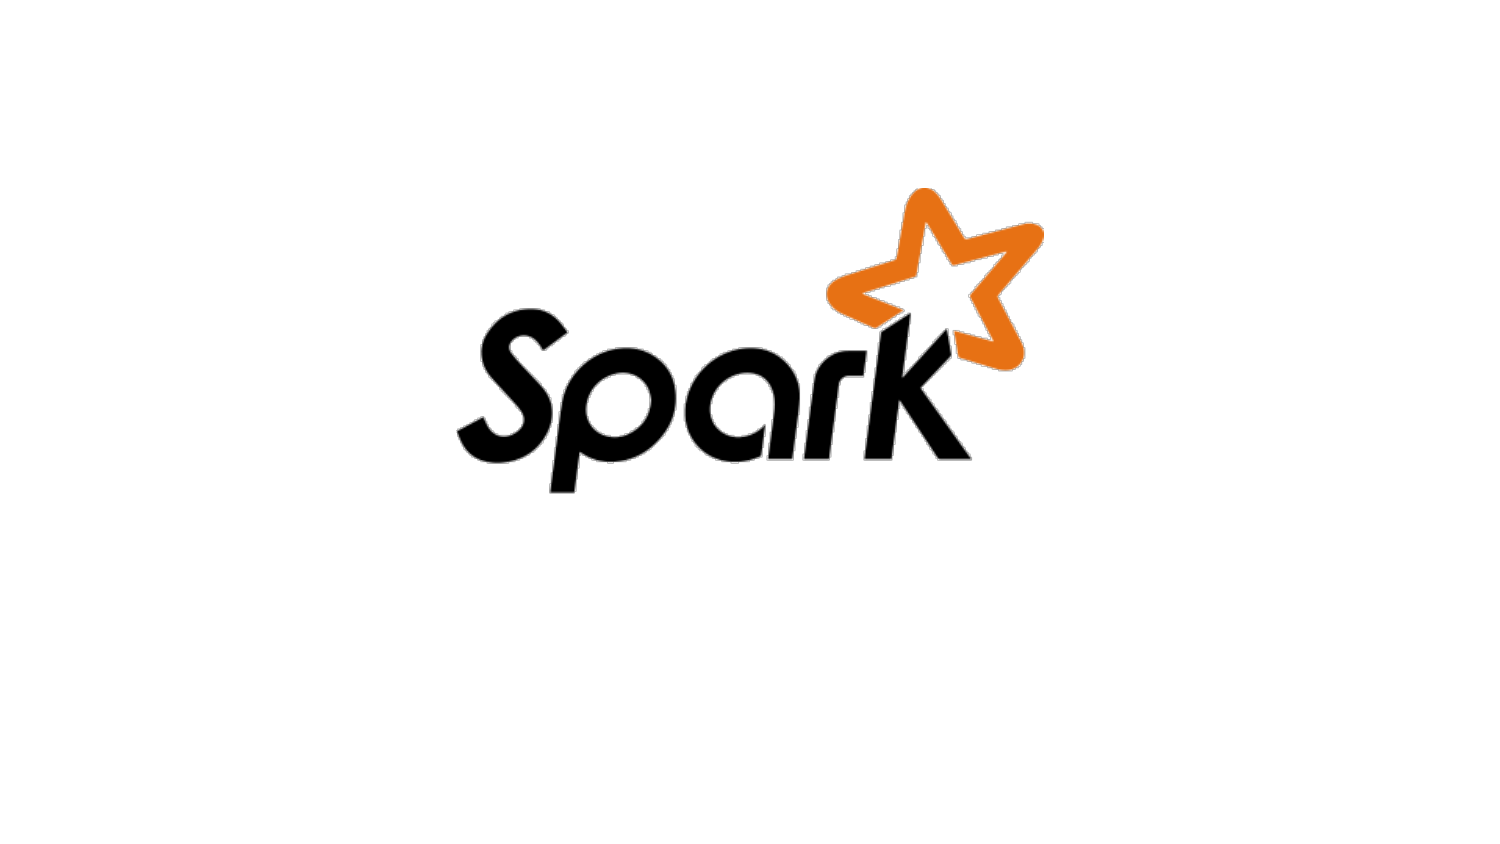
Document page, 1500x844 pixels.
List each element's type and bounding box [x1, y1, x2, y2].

picture [455, 187, 1044, 495]
